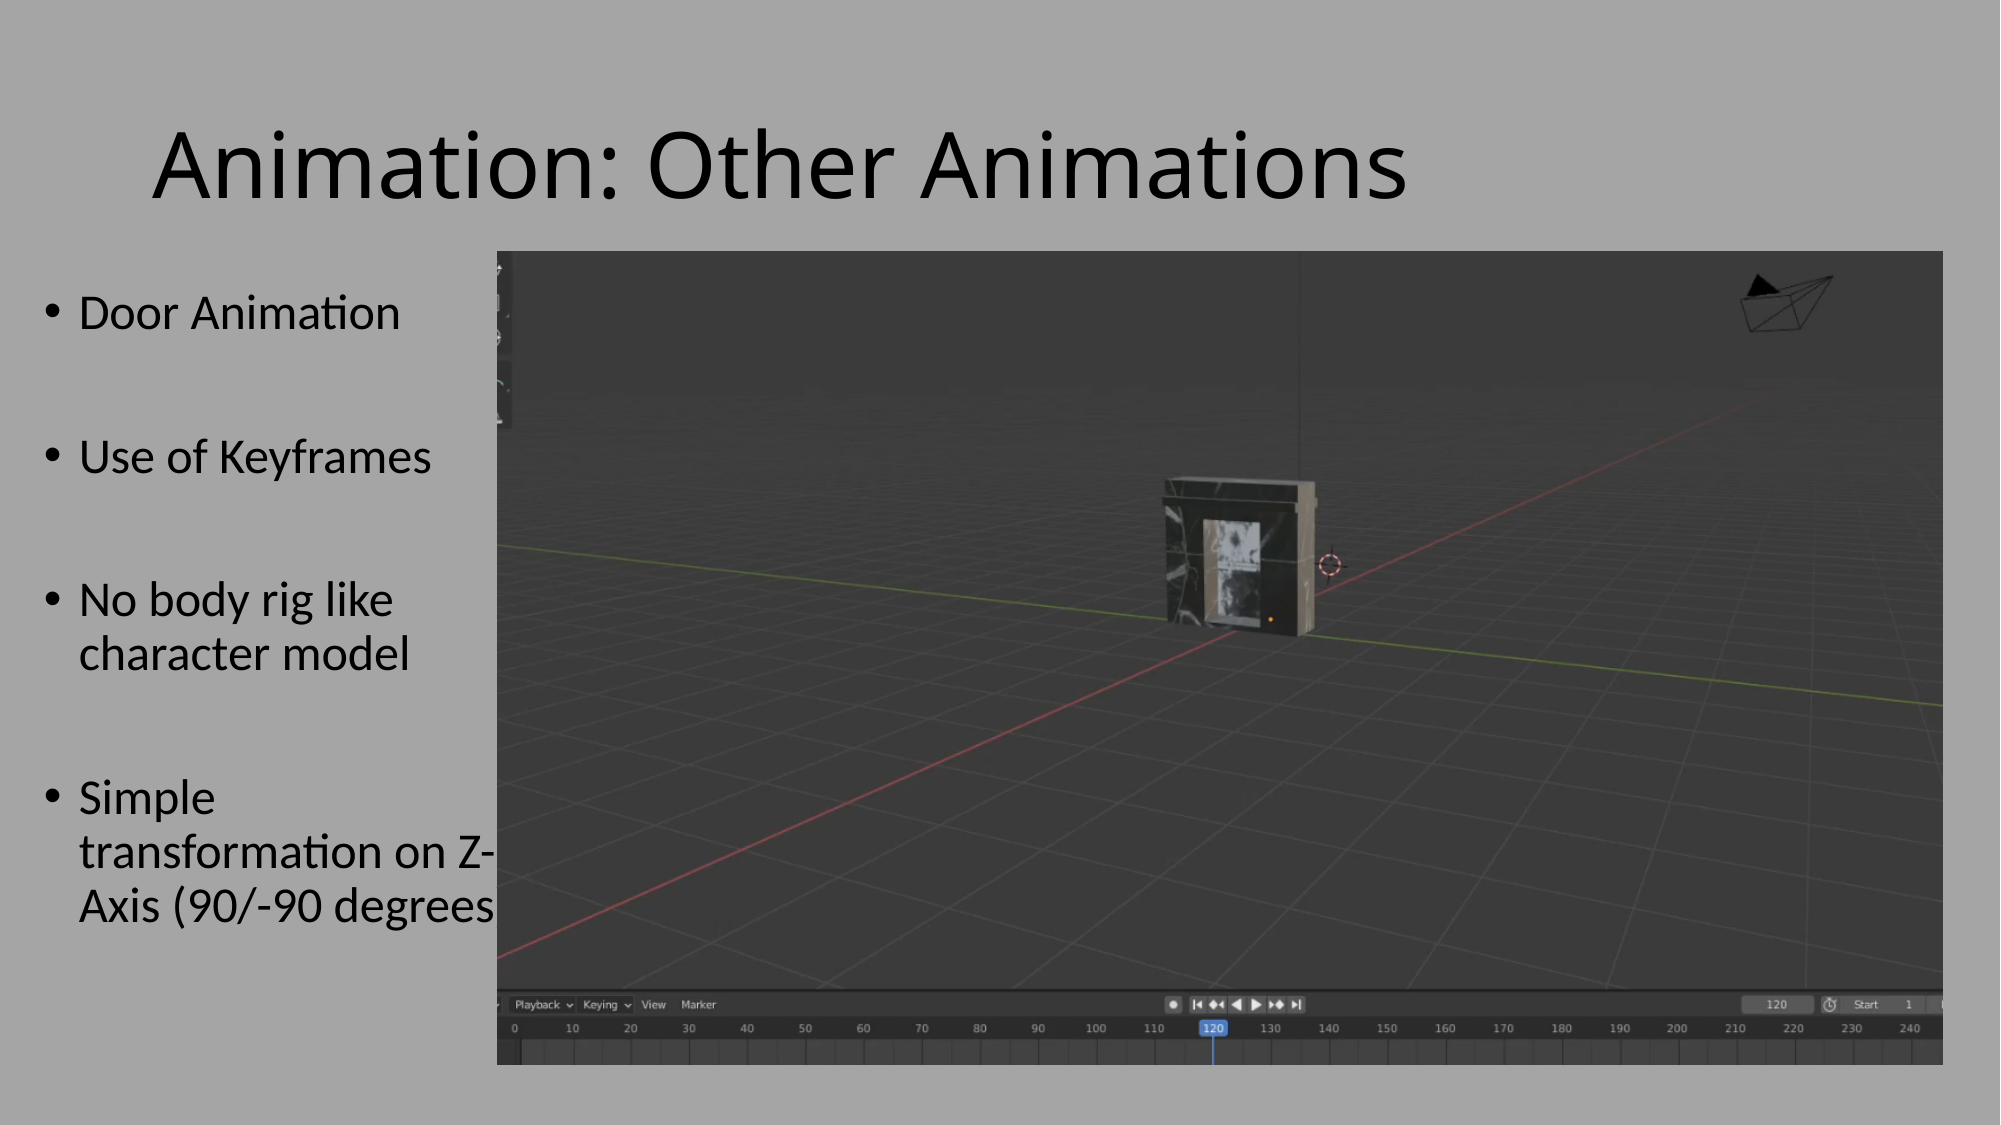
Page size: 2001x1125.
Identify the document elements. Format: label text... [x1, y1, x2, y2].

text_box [496, 250, 1944, 1066]
list Door Animation Use of Keyframes No body rig like character model Simple transformation on Z-Axis (90/-90 degrees) [29, 278, 496, 993]
title Animation: Other Animations [137, 59, 1863, 278]
